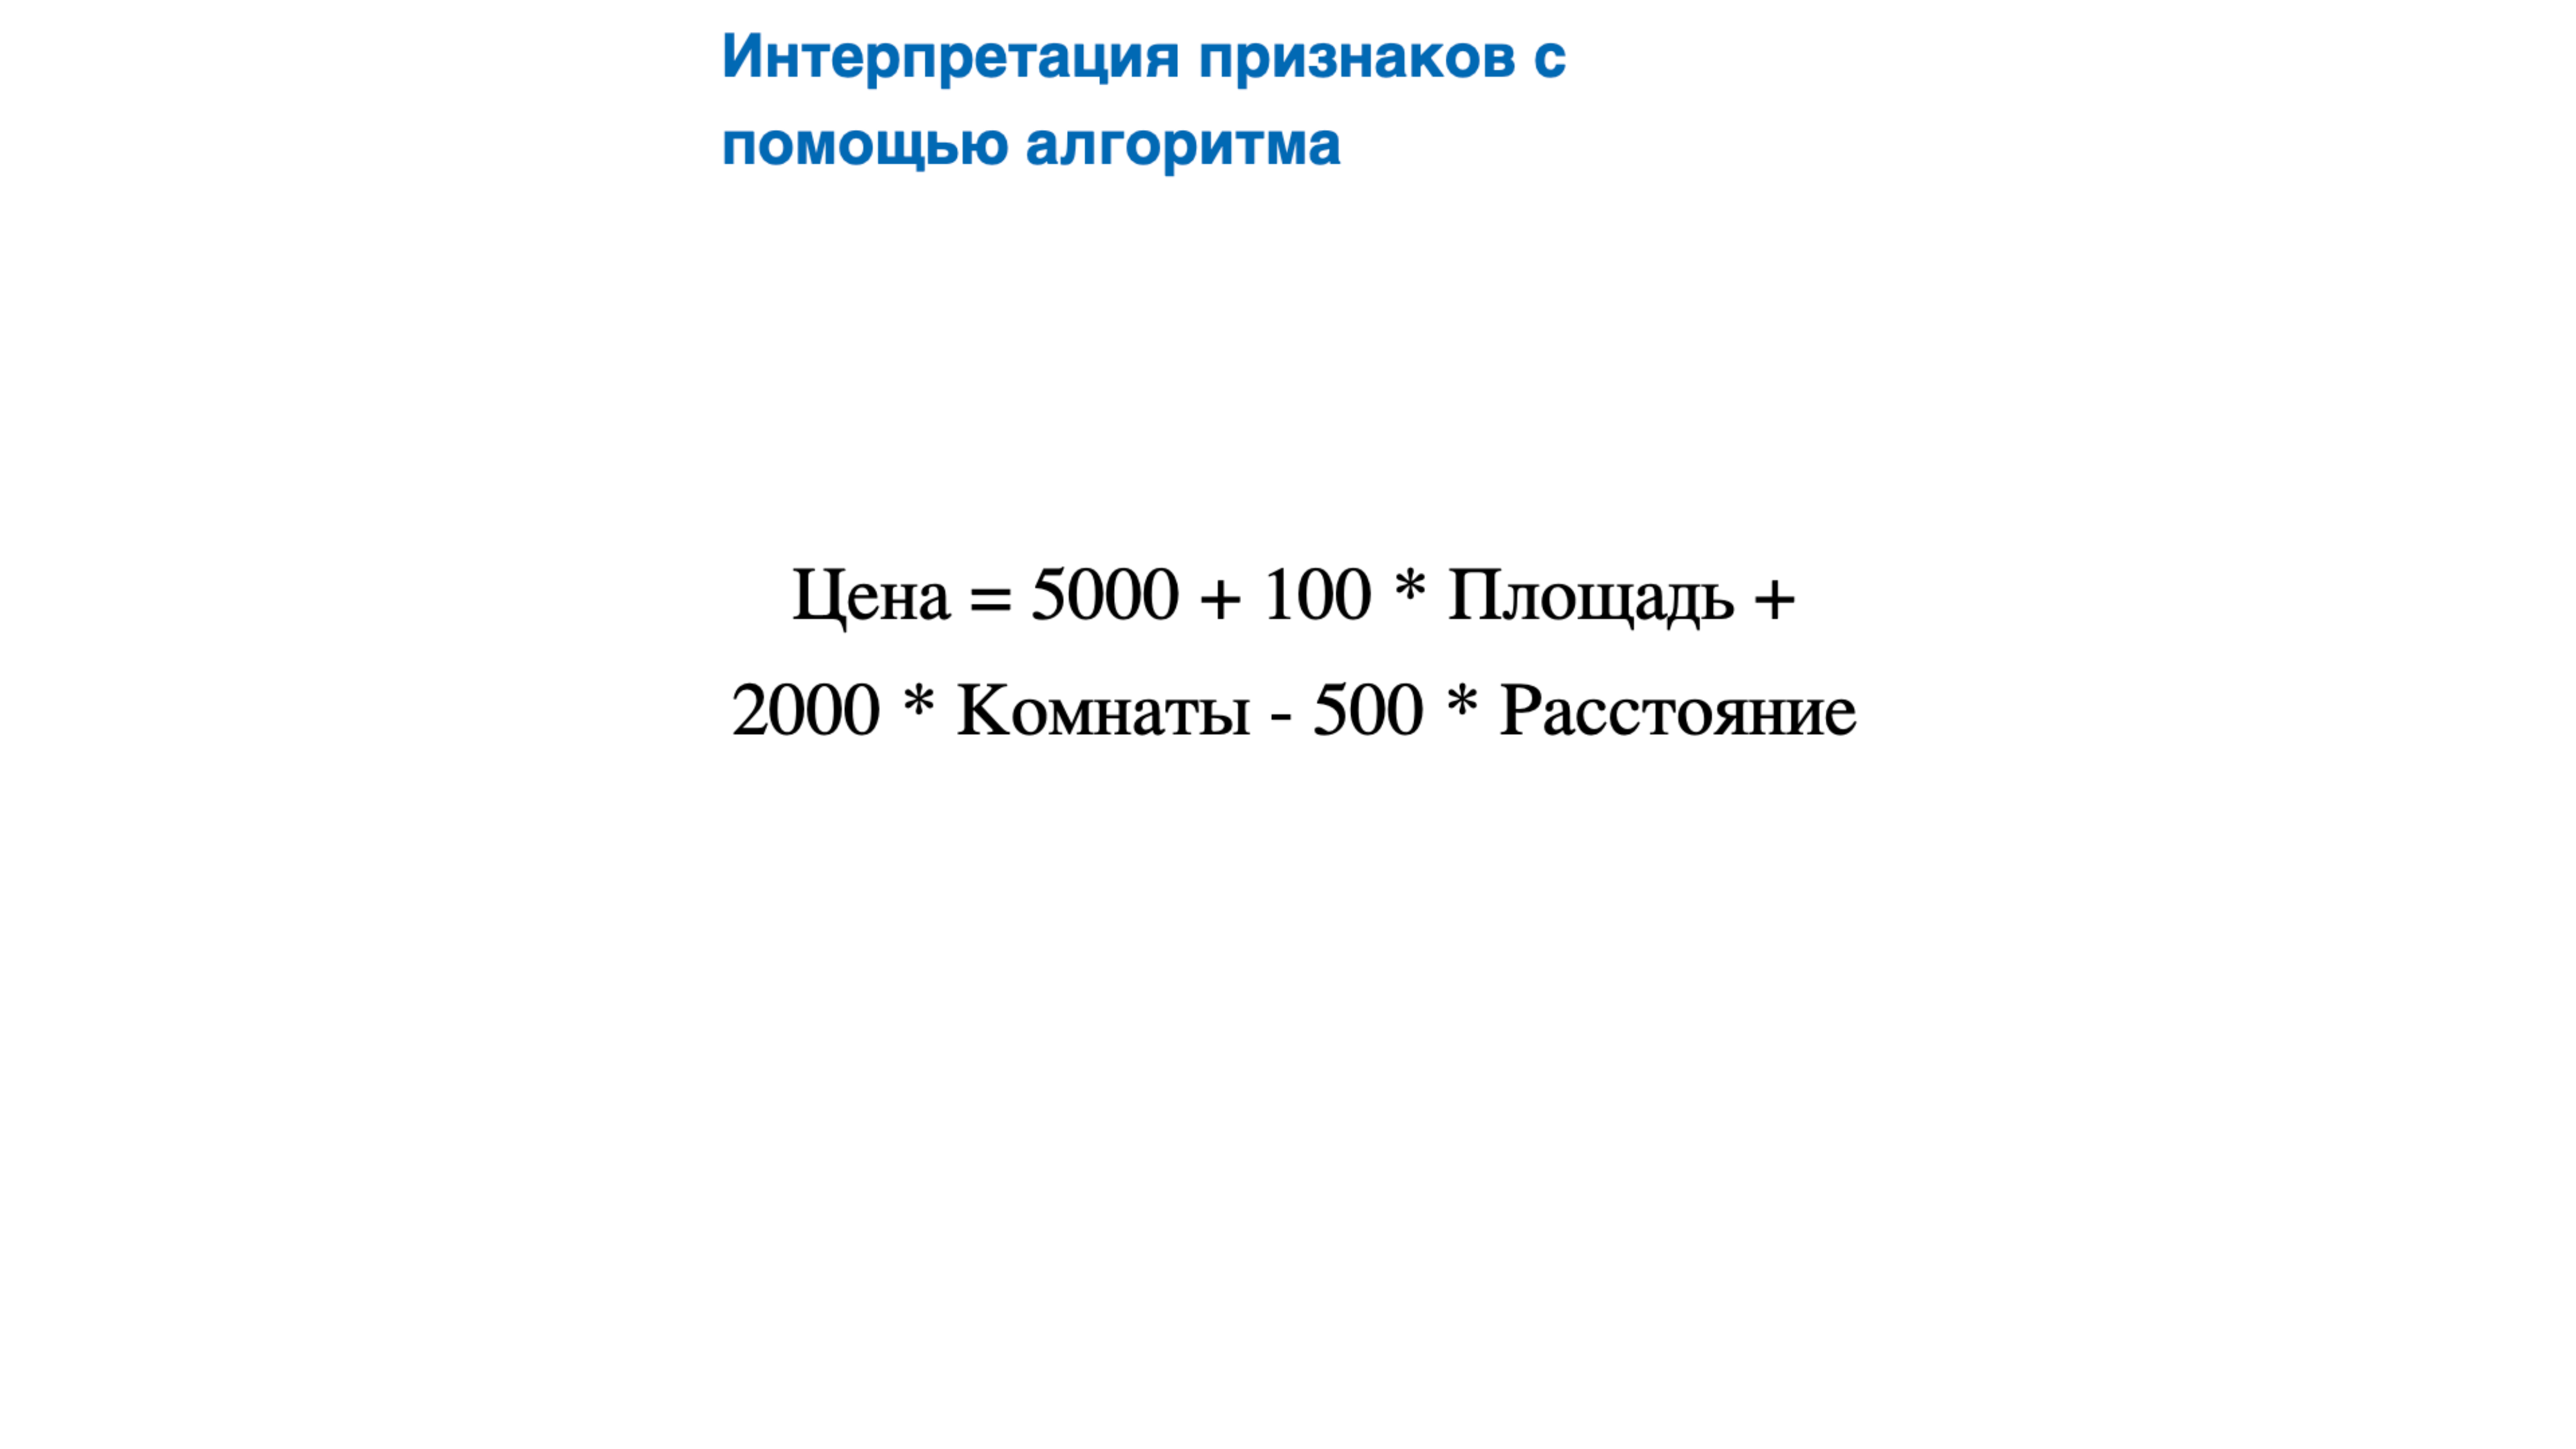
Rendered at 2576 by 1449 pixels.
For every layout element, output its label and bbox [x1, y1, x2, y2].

picture [688, 17, 1888, 815]
